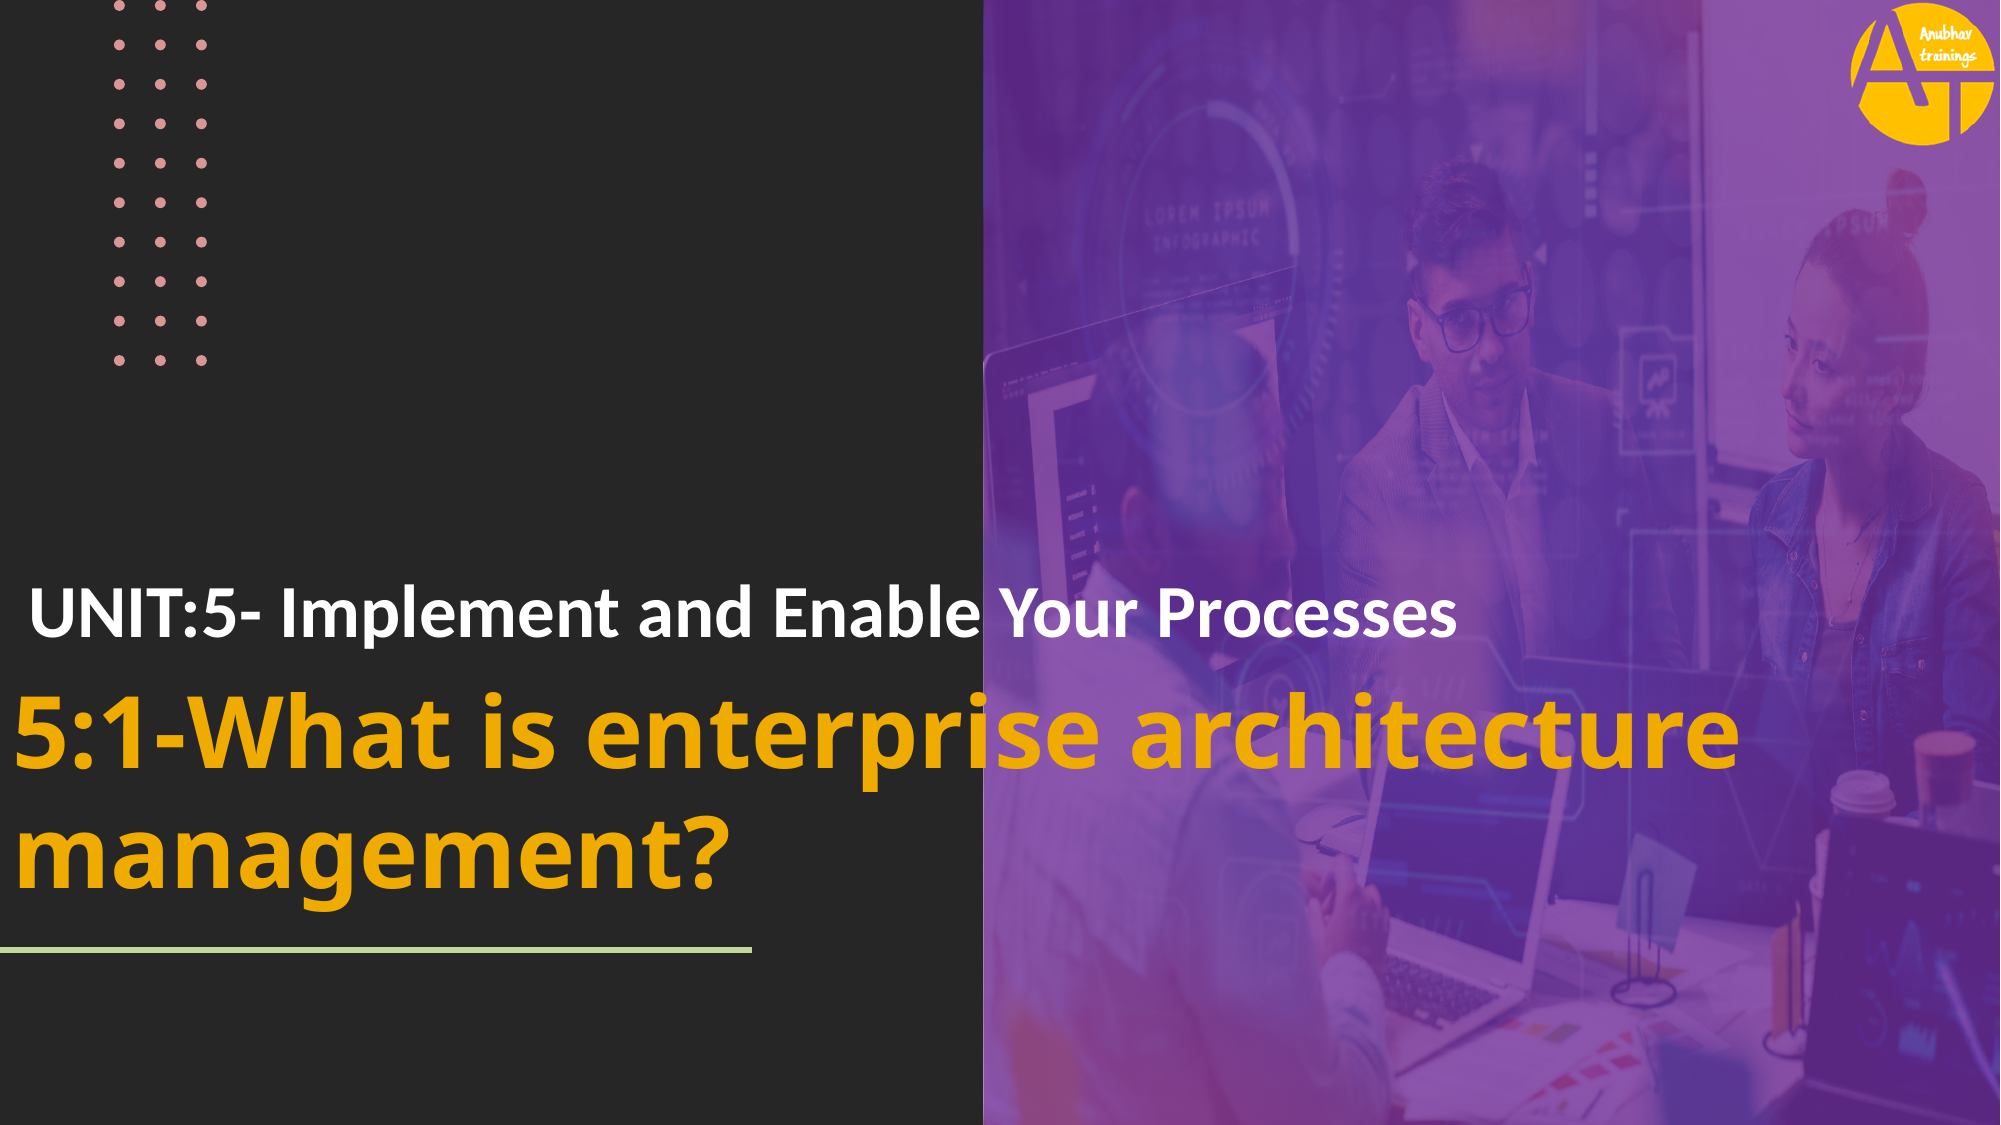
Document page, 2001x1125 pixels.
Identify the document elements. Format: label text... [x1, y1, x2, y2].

list 5:1-What is enterprise architecture management? [12, 668, 977, 1025]
picture [983, 0, 2000, 1125]
list UNIT:5- Implement and Enable Your Processes [26, 562, 977, 653]
